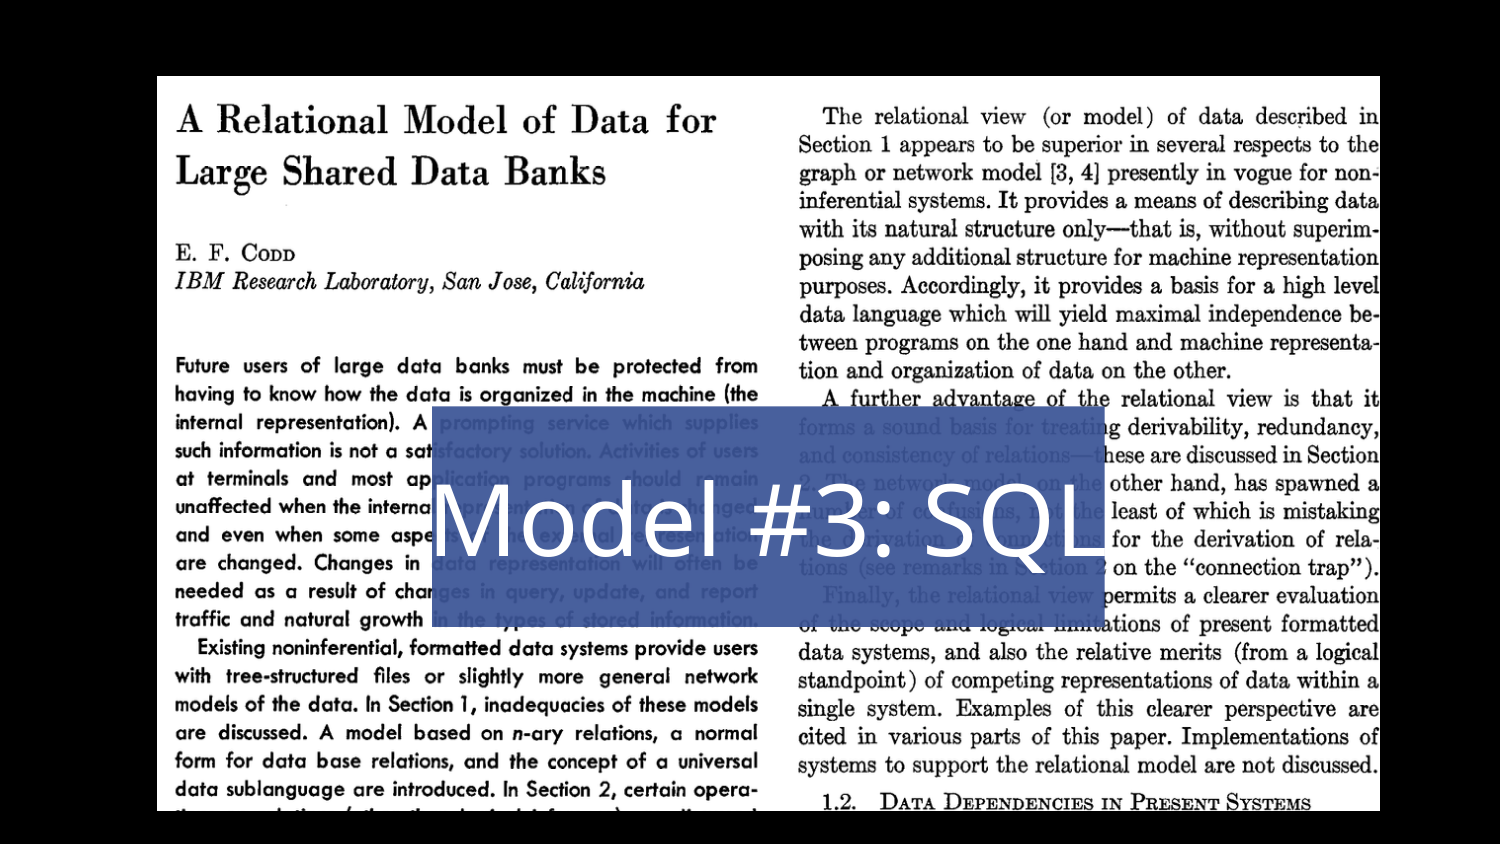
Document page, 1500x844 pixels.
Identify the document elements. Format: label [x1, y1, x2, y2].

picture [156, 75, 1381, 811]
